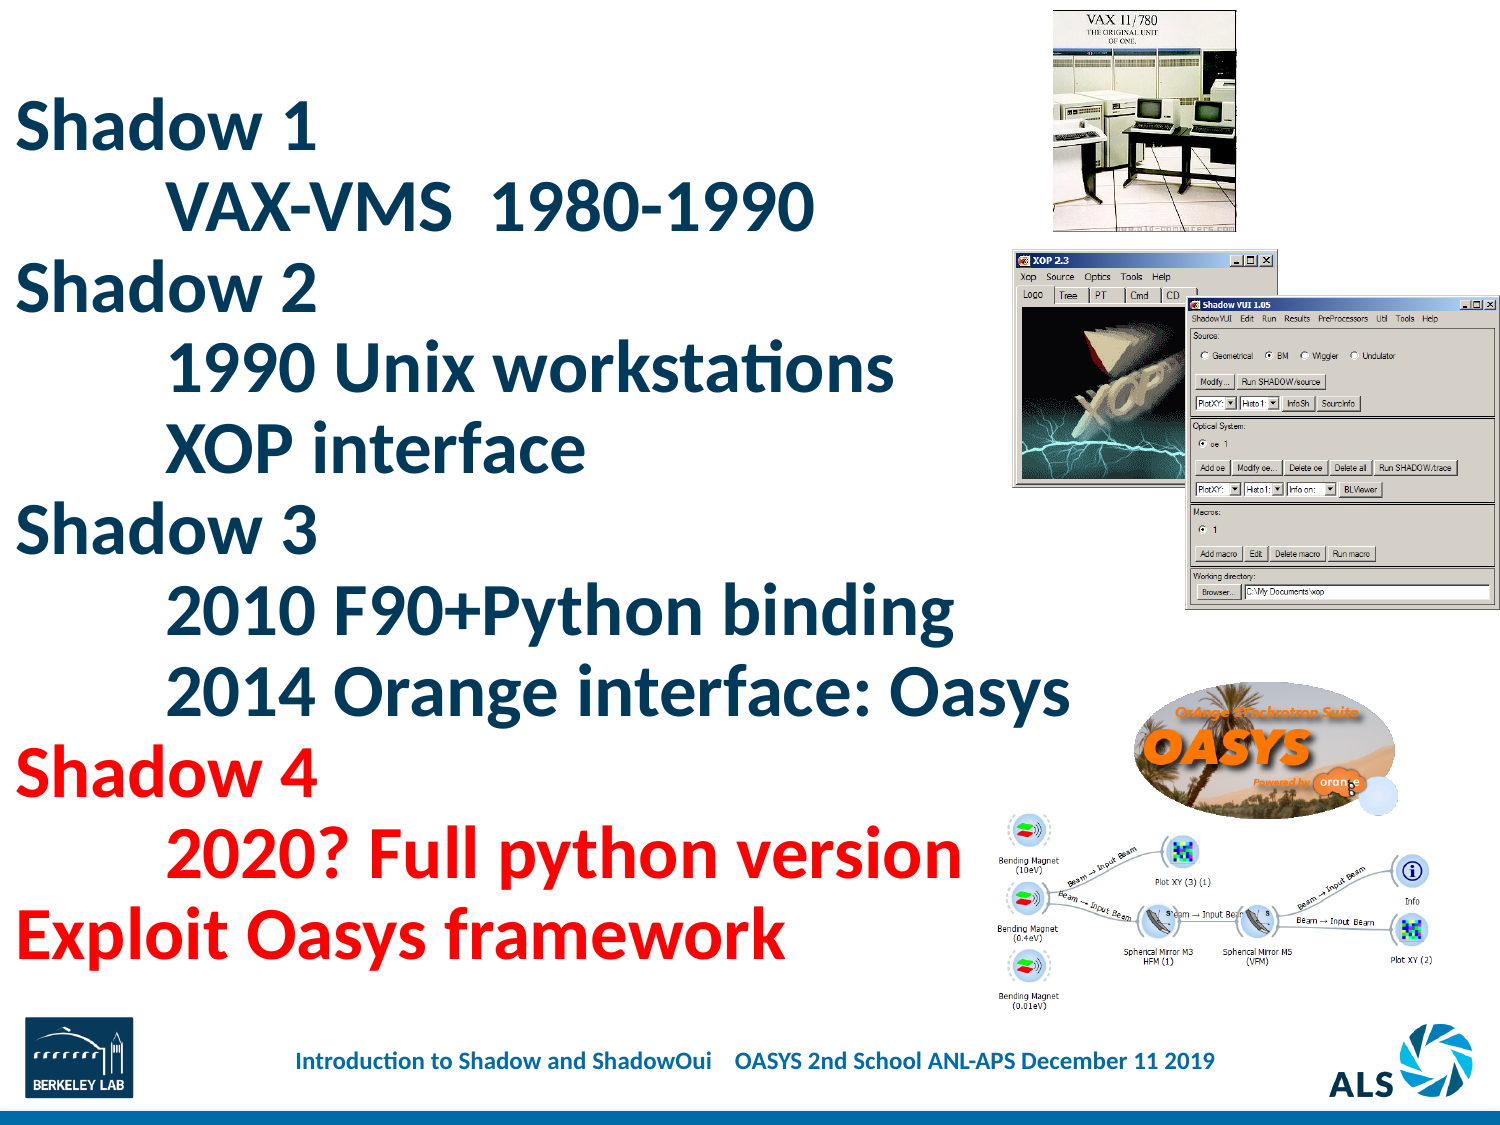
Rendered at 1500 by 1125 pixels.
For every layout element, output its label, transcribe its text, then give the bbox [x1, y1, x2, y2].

picture [24, 1016, 134, 1099]
picture [1012, 249, 1500, 611]
picture [1053, 10, 1237, 233]
picture [991, 659, 1443, 1016]
title Shadow 1 VAX-VMS 1980-1990 Shadow 2 1990 Unix workstations XOP interface Shadow 3 2010 F90+Python binding 2014 Orange interface: Oasys Shadow 4 2020? Full python version Exploit Oasys framework [0, 77, 1157, 1003]
picture [1325, 1020, 1476, 1102]
